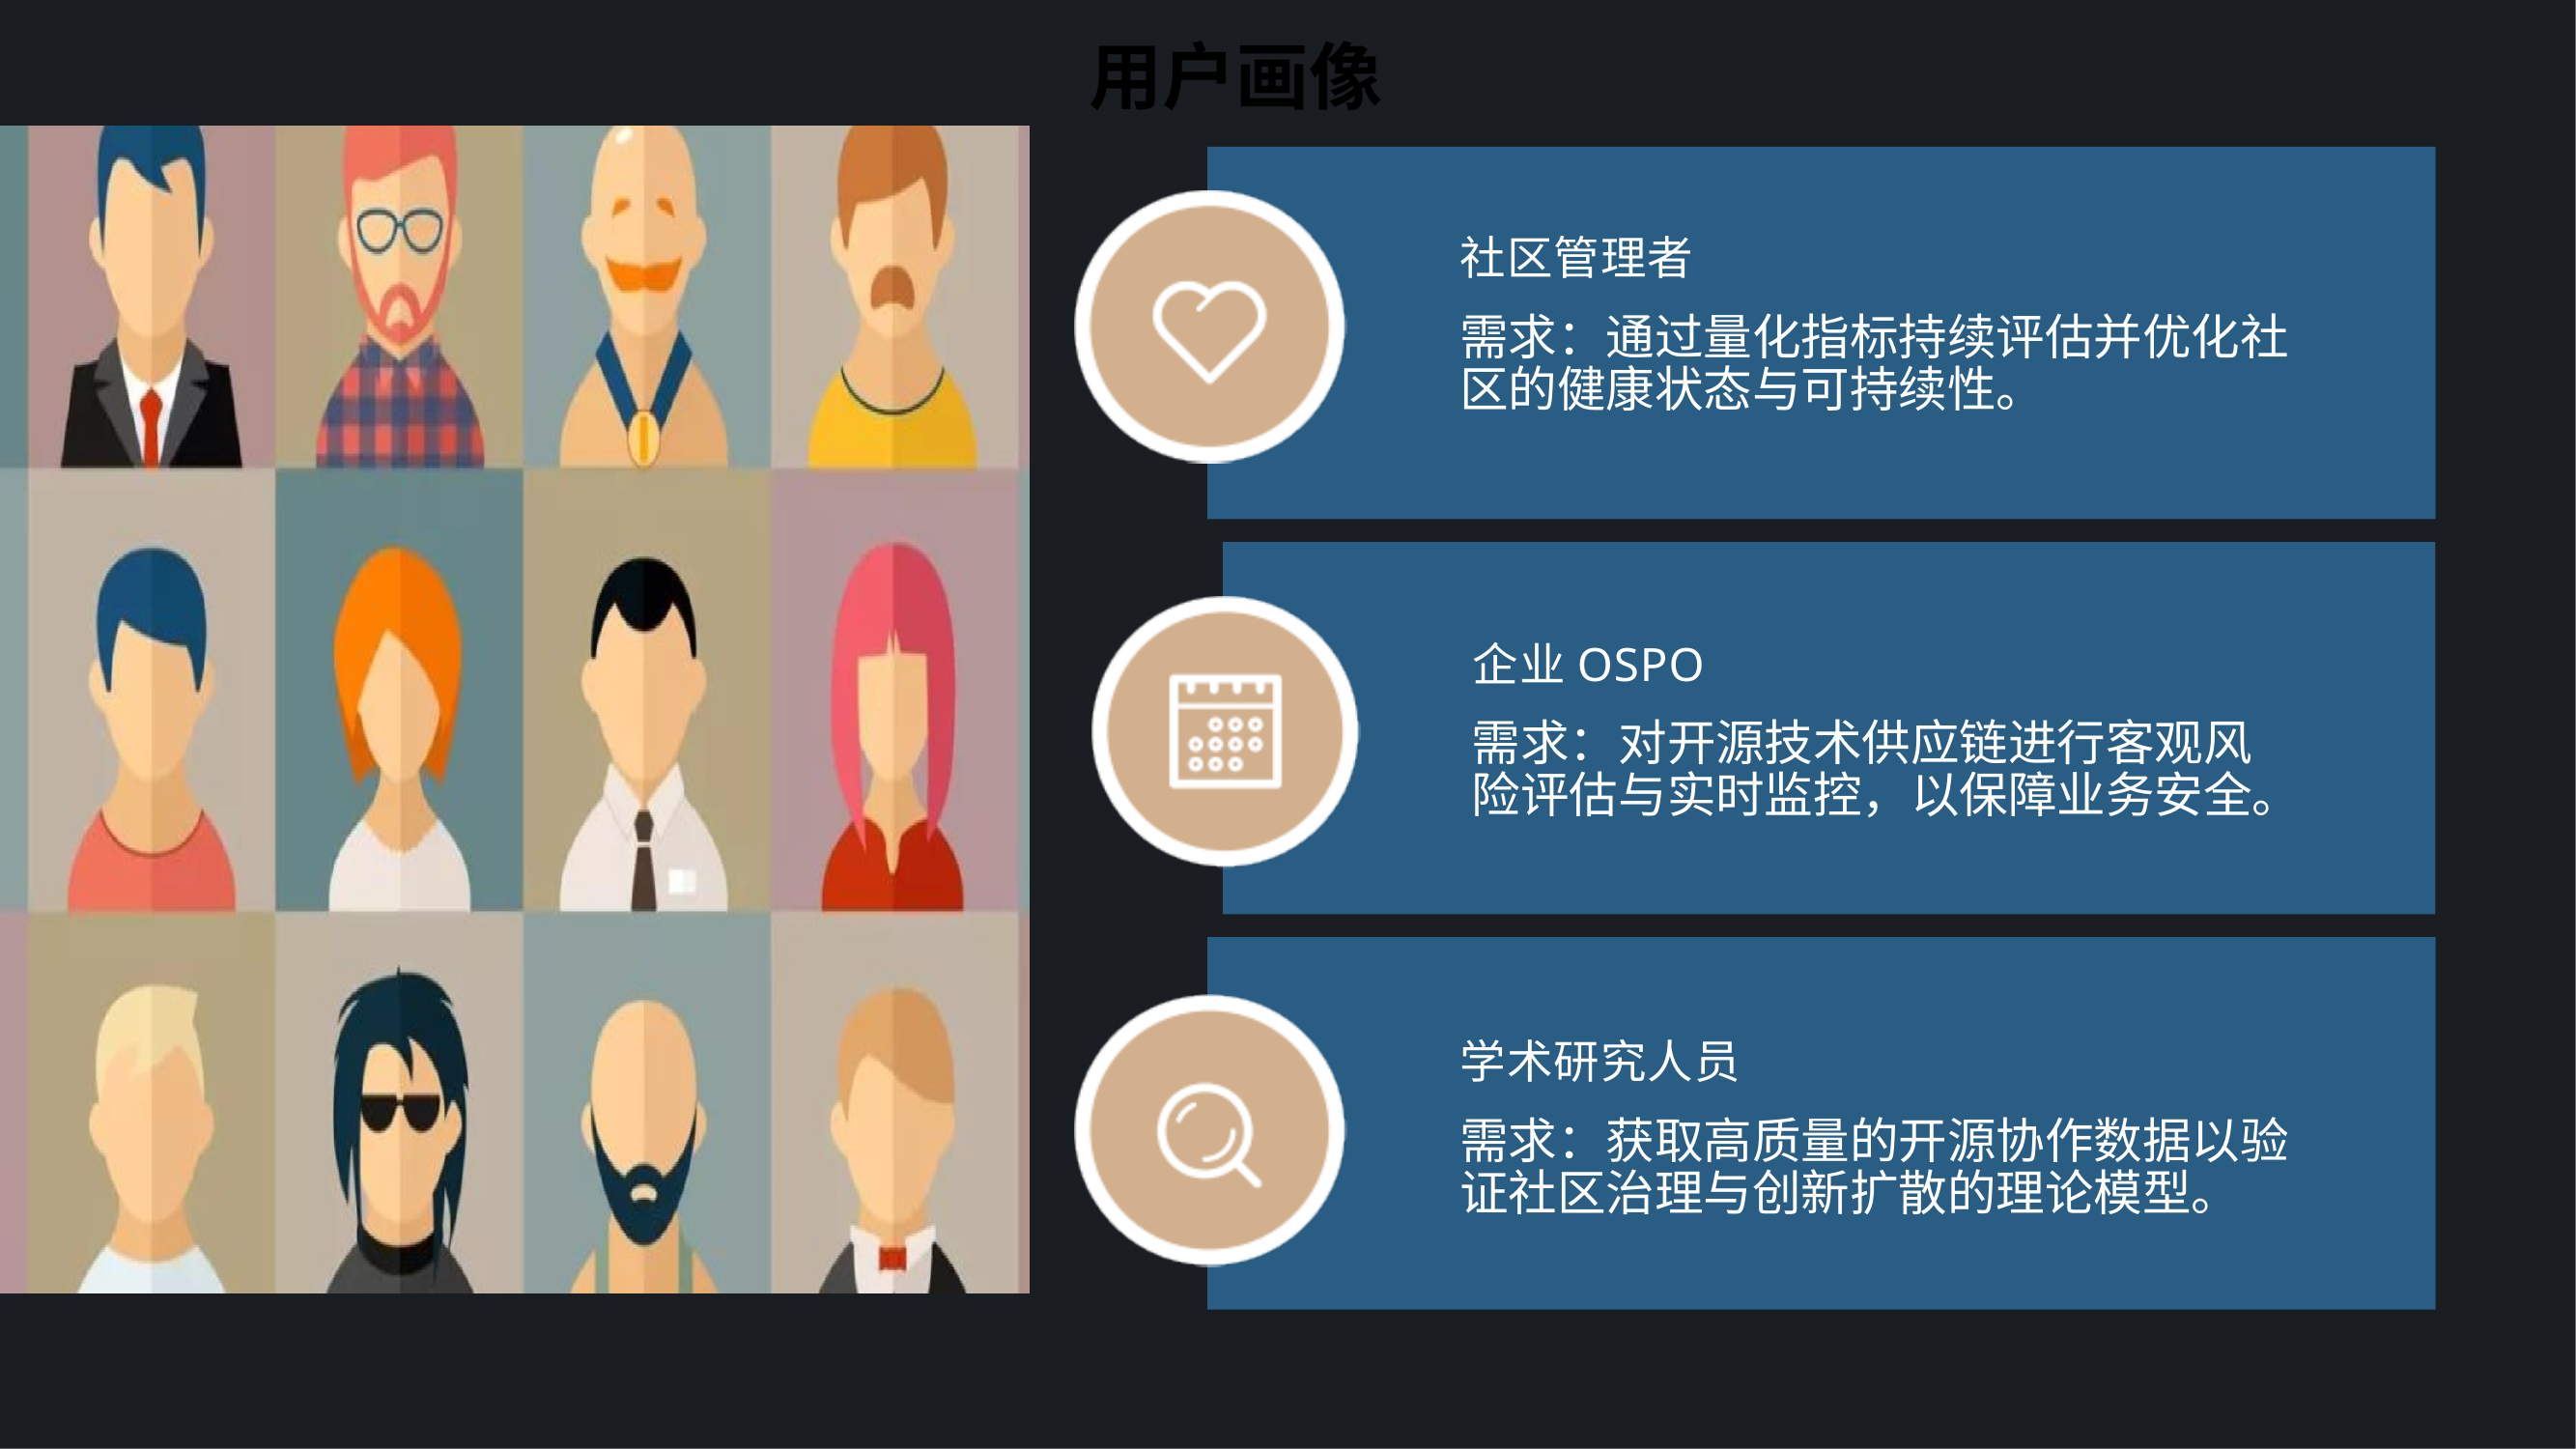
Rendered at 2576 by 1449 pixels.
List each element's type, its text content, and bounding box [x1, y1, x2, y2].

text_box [1091, 542, 2436, 915]
text_box 用户画像 [1074, 22, 1933, 126]
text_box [1074, 146, 2436, 520]
picture [0, 0, 2576, 1449]
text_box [1074, 937, 2436, 1310]
